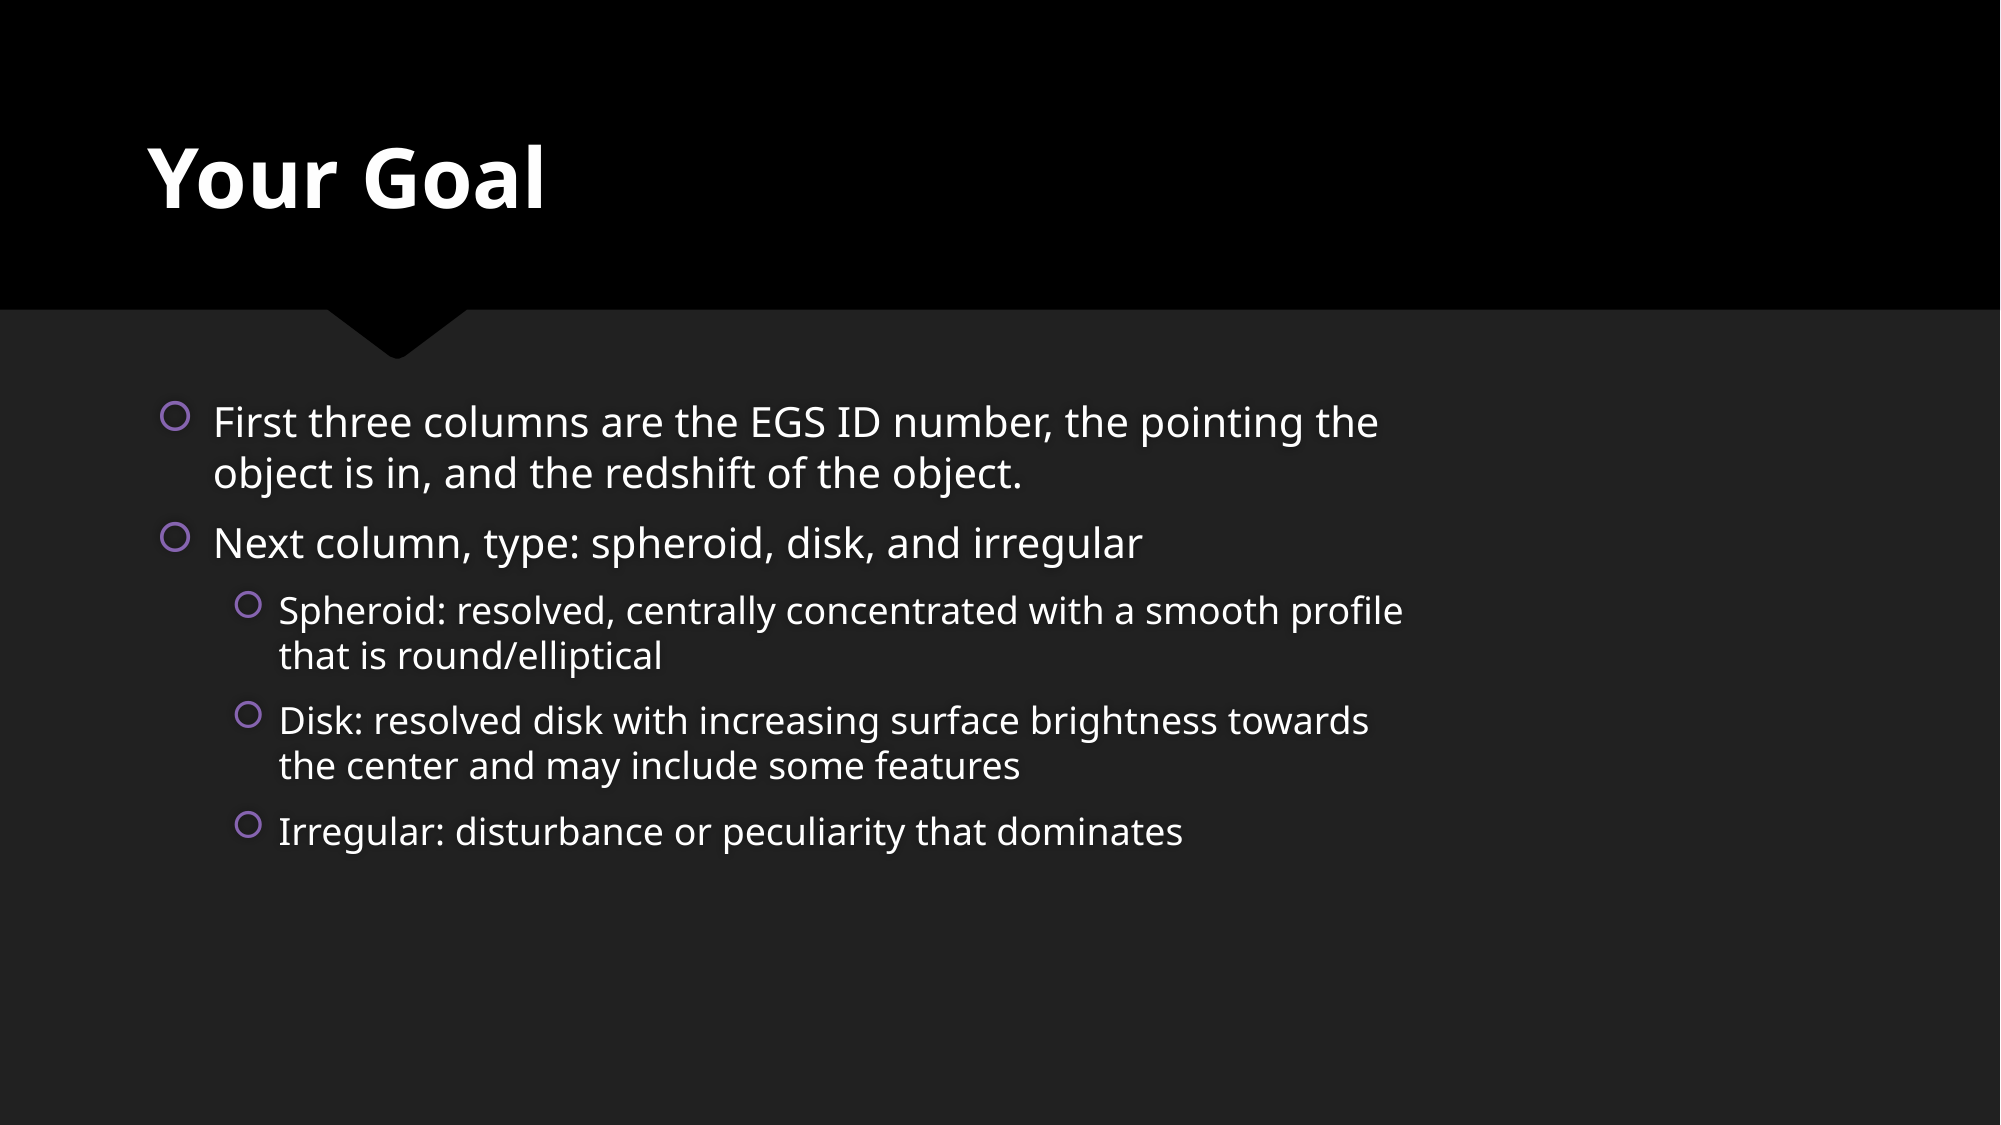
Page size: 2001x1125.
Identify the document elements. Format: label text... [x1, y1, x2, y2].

title Your Goal [132, 73, 1868, 233]
text_box [0, 311, 2000, 1125]
list First three columns are the EGS ID number, the pointing the object is in, and the redshift of the object. Next column, type: spheroid, disk, and irregular Spheroid: resolved, centrally concentrated with a smooth profile that is round/elliptical Disk: resolved disk with increasing surface brightness towards the center and may include some features Irregular: disturbance or peculiarity that dominates [141, 358, 1447, 956]
text_box [0, 0, 2000, 352]
